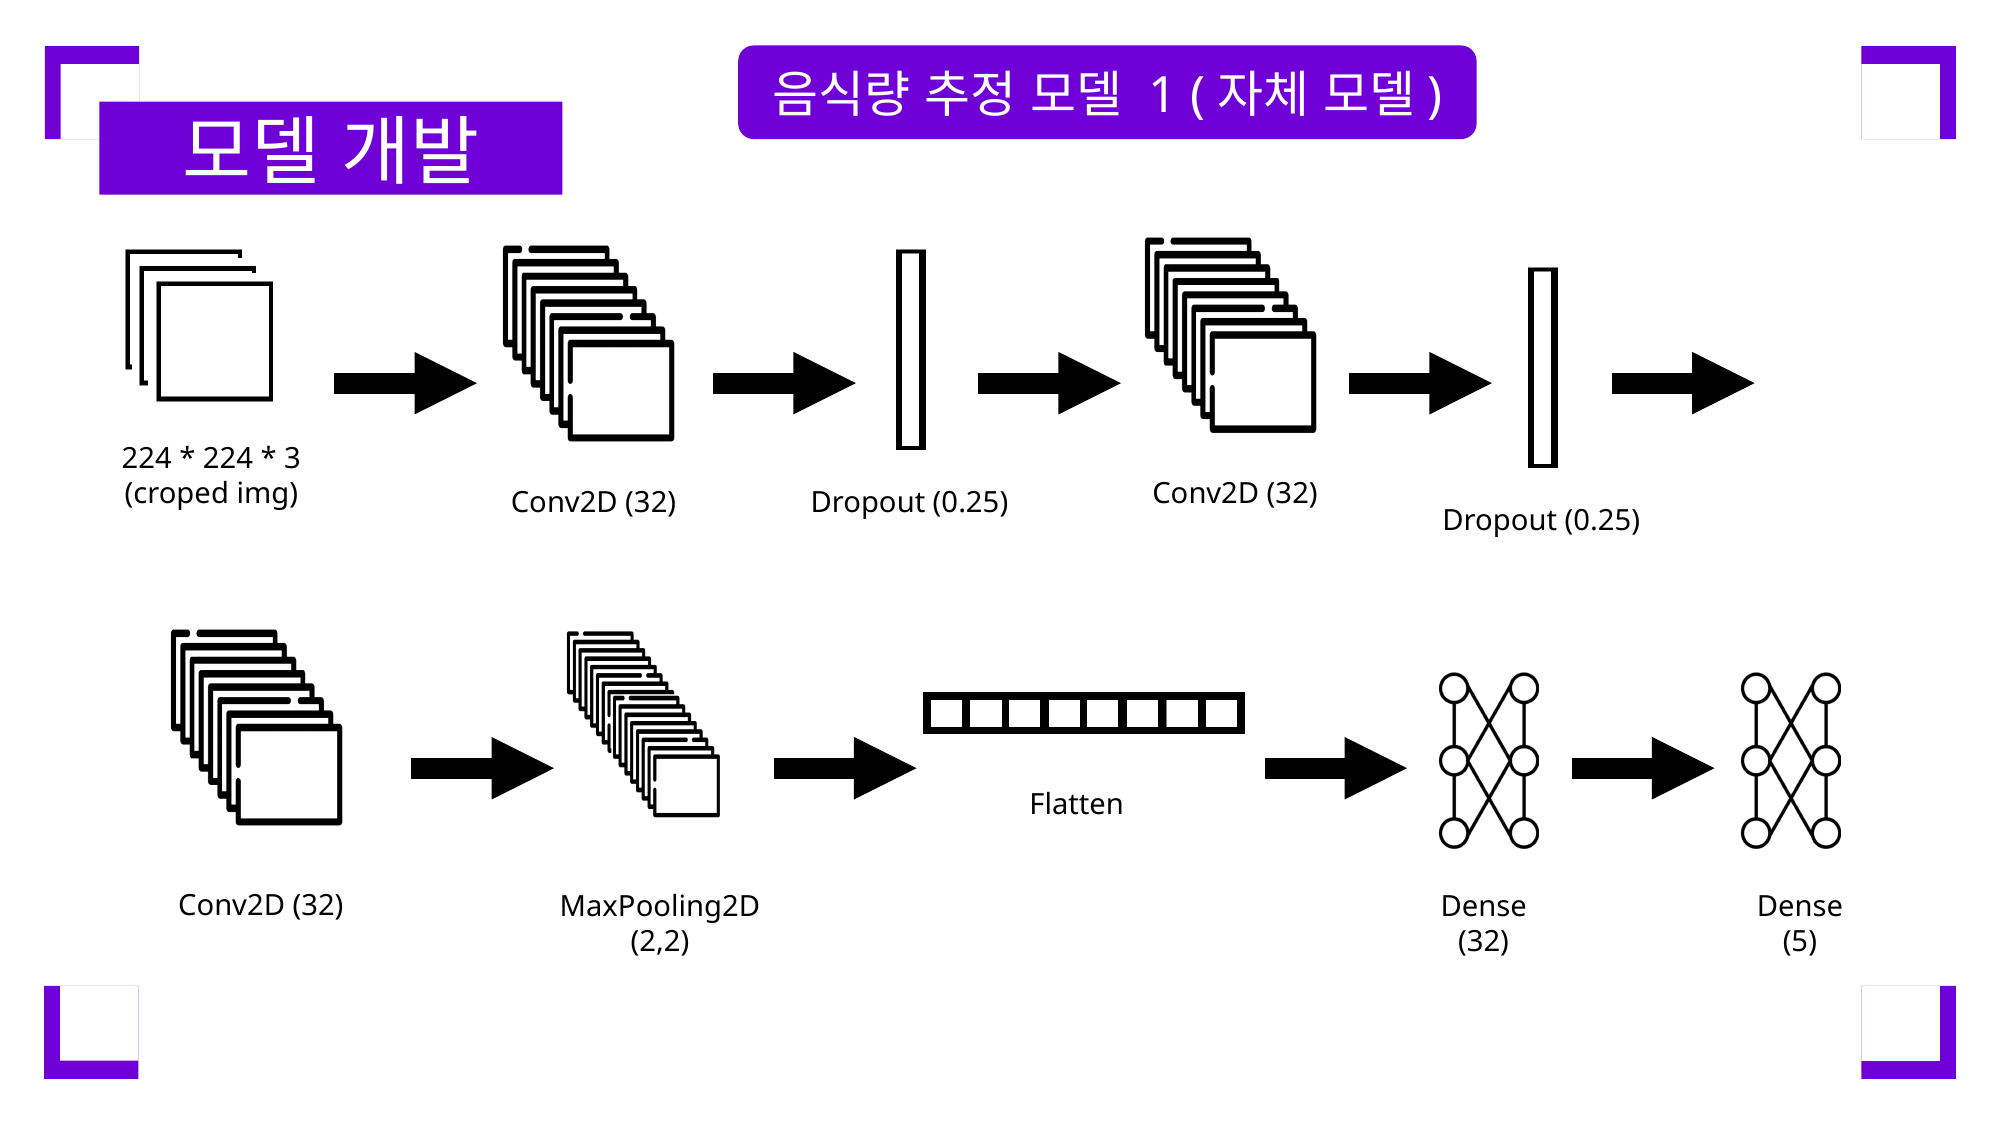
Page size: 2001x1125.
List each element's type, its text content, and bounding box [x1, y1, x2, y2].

text_box Dense (32) [1341, 879, 1626, 965]
picture [494, 234, 695, 462]
text_box Dense (5) [1657, 879, 1942, 965]
text_box 224 * 224 * 3 (croped img) [69, 431, 354, 517]
picture [161, 618, 362, 846]
text_box Conv2D (32) [451, 475, 736, 526]
picture [561, 626, 724, 824]
picture [1691, 670, 1881, 859]
picture [1506, 255, 1576, 479]
picture [903, 670, 1265, 753]
text_box Flatten [934, 777, 1219, 828]
text_box Conv2D (32) [1092, 467, 1377, 518]
text_box Dropout (0.25) [1399, 493, 1684, 544]
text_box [43, 985, 140, 1080]
picture [1135, 225, 1336, 453]
text_box MaxPooling2D (2,2) [517, 879, 802, 965]
text_box Dropout (0.25) [767, 475, 1052, 526]
picture [1388, 670, 1579, 859]
text_box 모델 개발 [98, 100, 564, 196]
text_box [1860, 45, 1957, 140]
text_box 음식량 추정 모델 1 (자체 모델) [736, 43, 1479, 141]
picture [874, 237, 944, 462]
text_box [117, 240, 280, 408]
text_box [44, 45, 140, 140]
text_box Conv2D (32) [118, 878, 403, 929]
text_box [1860, 985, 1957, 1080]
